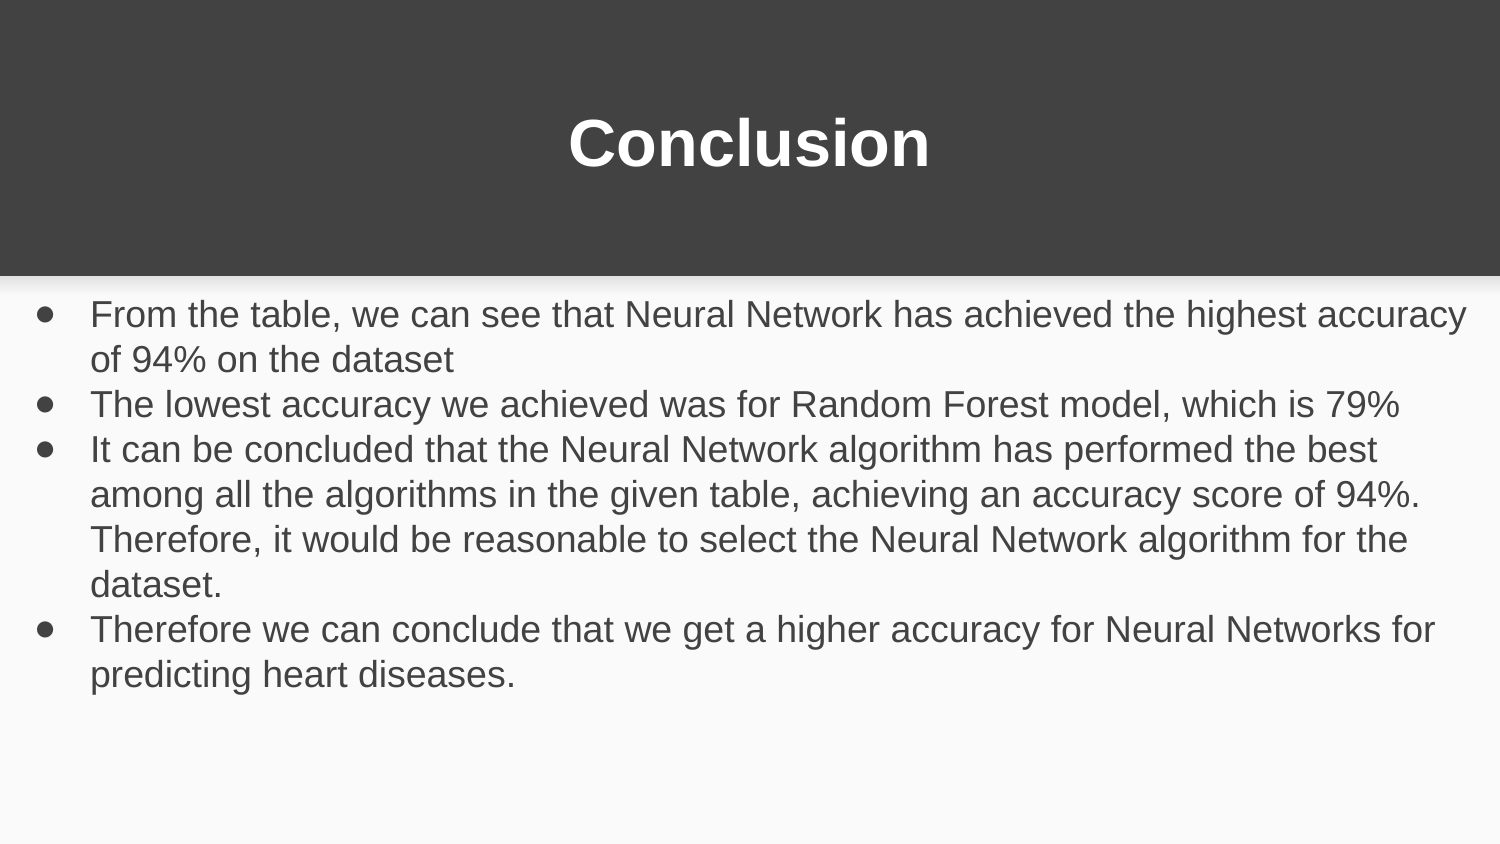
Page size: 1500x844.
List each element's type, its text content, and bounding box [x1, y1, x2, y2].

title Conclusion [75, 69, 1425, 196]
text_box From the table, we can see that Neural Network has achieved the highest accuracy of 94% on the dataset The lowest accuracy we achieved was for Random Forest model, which is 79% It can be concluded that the Neural Network algorithm has performed the best among all the algorithms in the given table, achieving an accuracy score of 94%. Therefore, it would be reasonable to select the Neural Network algorithm for the dataset. Therefore we can conclude that we get a higher accuracy for Neural Networks for predicting heart diseases. [0, 275, 1500, 844]
